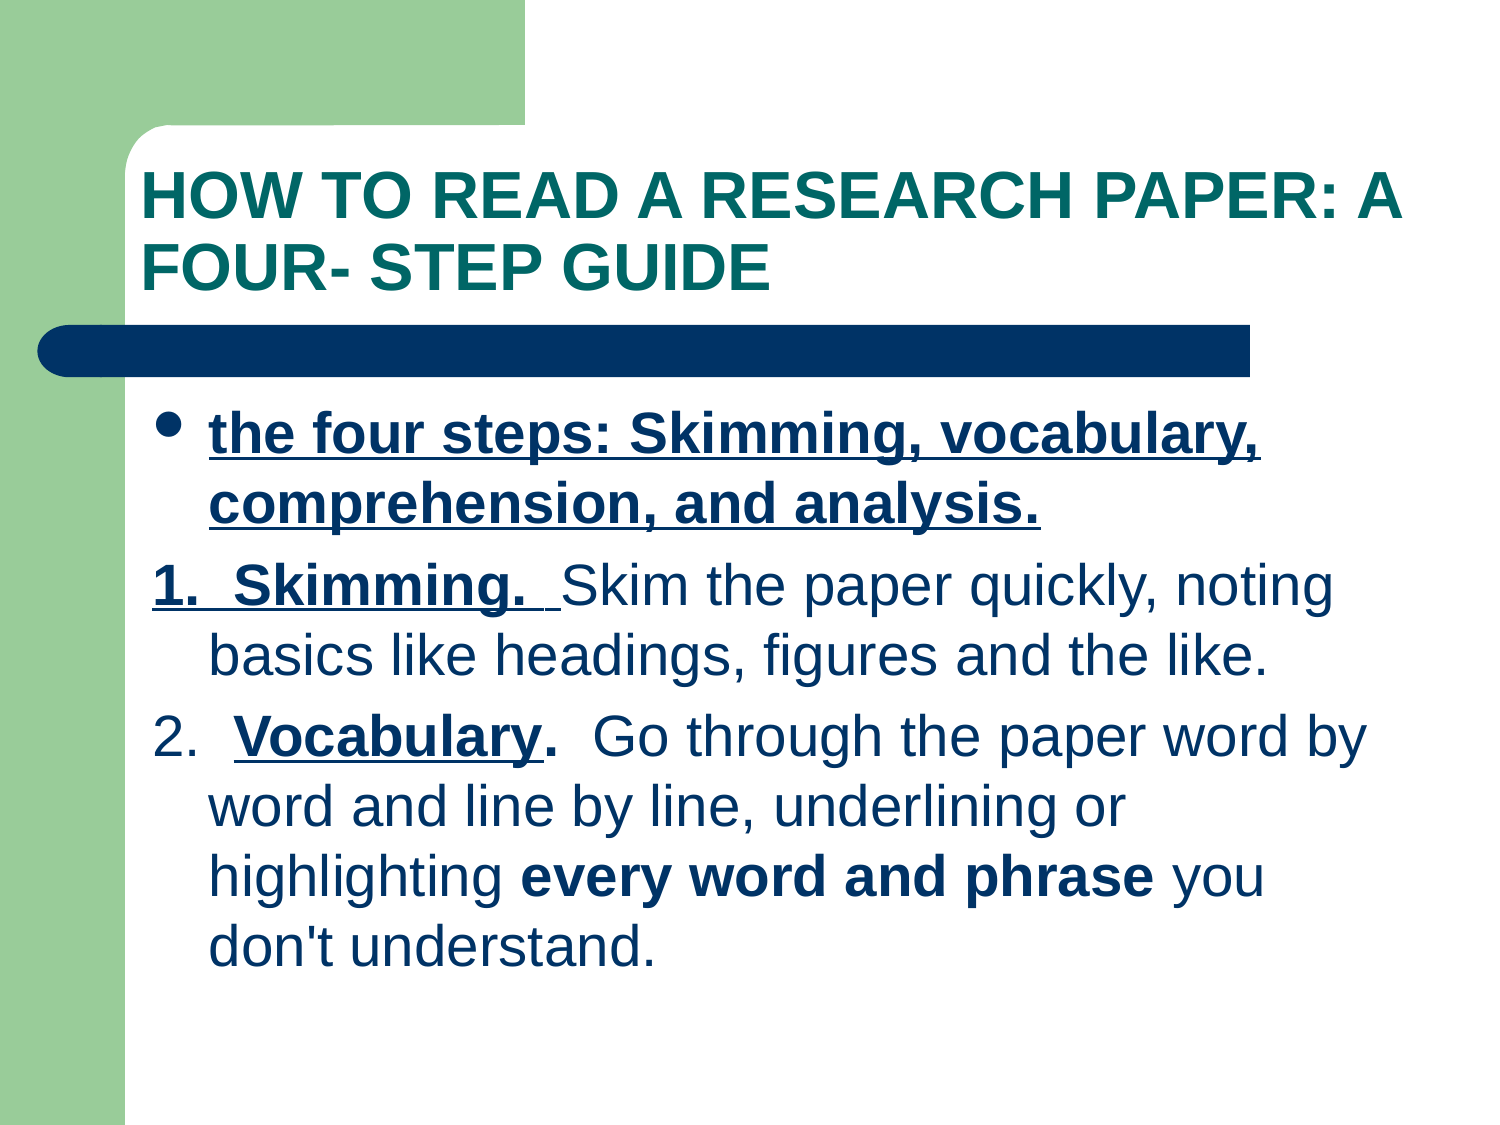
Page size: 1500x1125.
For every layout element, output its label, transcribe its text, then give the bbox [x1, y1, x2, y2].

title HOW TO READ A RESEARCH PAPER: A FOUR- STEP GUIDE [124, 124, 1426, 313]
list the four steps: Skimming, vocabulary, comprehension, and analysis. 1. Skimming. Skim the paper quickly, noting basics like headings, figures and the like. 2. Vocabulary. Go through the paper word by word and line by line, underlining or highlighting every word and phrase you don't understand. [137, 387, 1400, 999]
